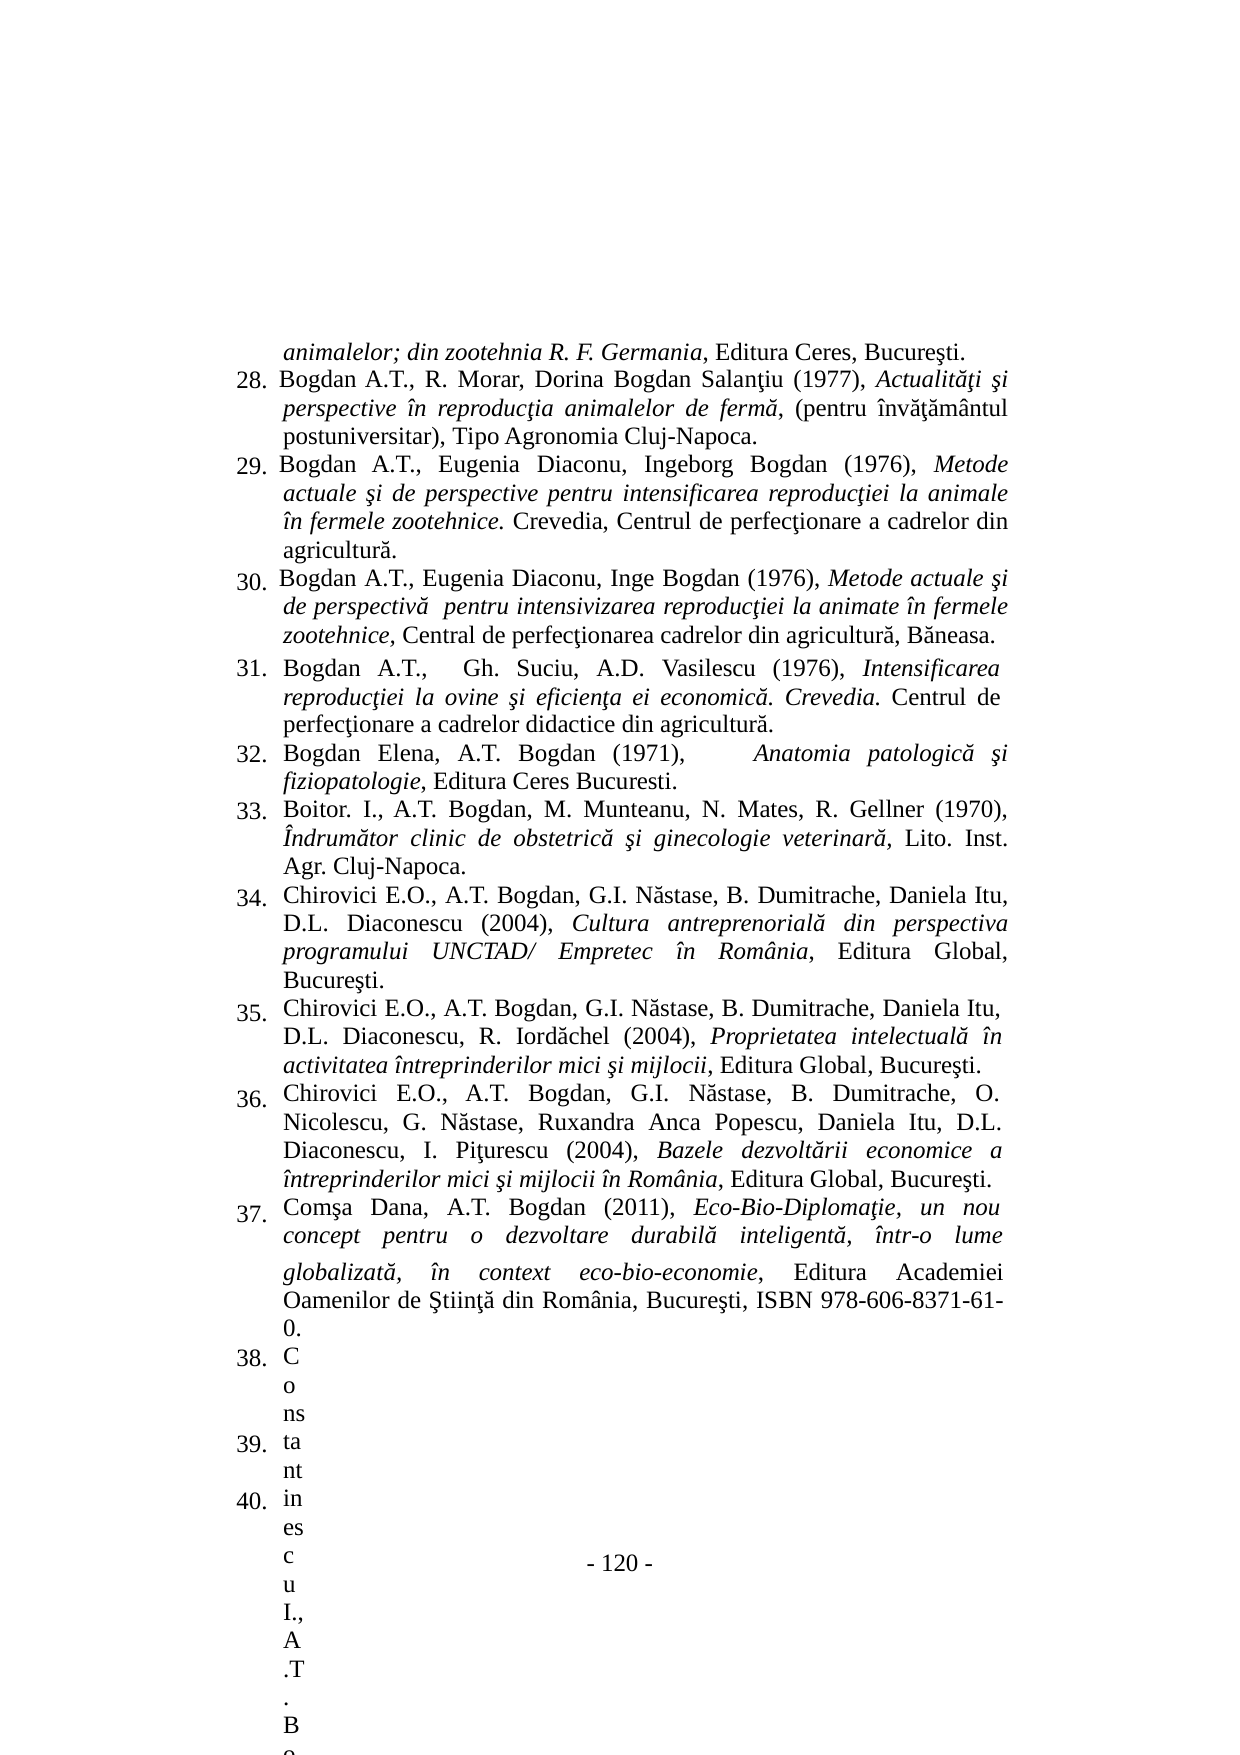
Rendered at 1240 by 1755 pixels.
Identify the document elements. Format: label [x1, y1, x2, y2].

text_box [234, 1429, 274, 1459]
text_box [584, 1549, 660, 1579]
text_box [234, 452, 274, 482]
text_box [234, 998, 274, 1028]
text_box [234, 1199, 274, 1229]
text_box [234, 883, 274, 913]
text_box [234, 366, 274, 396]
text_box [276, 337, 1011, 1517]
text_box [234, 1084, 274, 1114]
text_box [234, 797, 274, 827]
text_box [234, 567, 274, 597]
text_box [234, 653, 274, 683]
text_box [234, 1487, 274, 1517]
text_box [234, 1343, 274, 1373]
text_box [234, 739, 274, 769]
